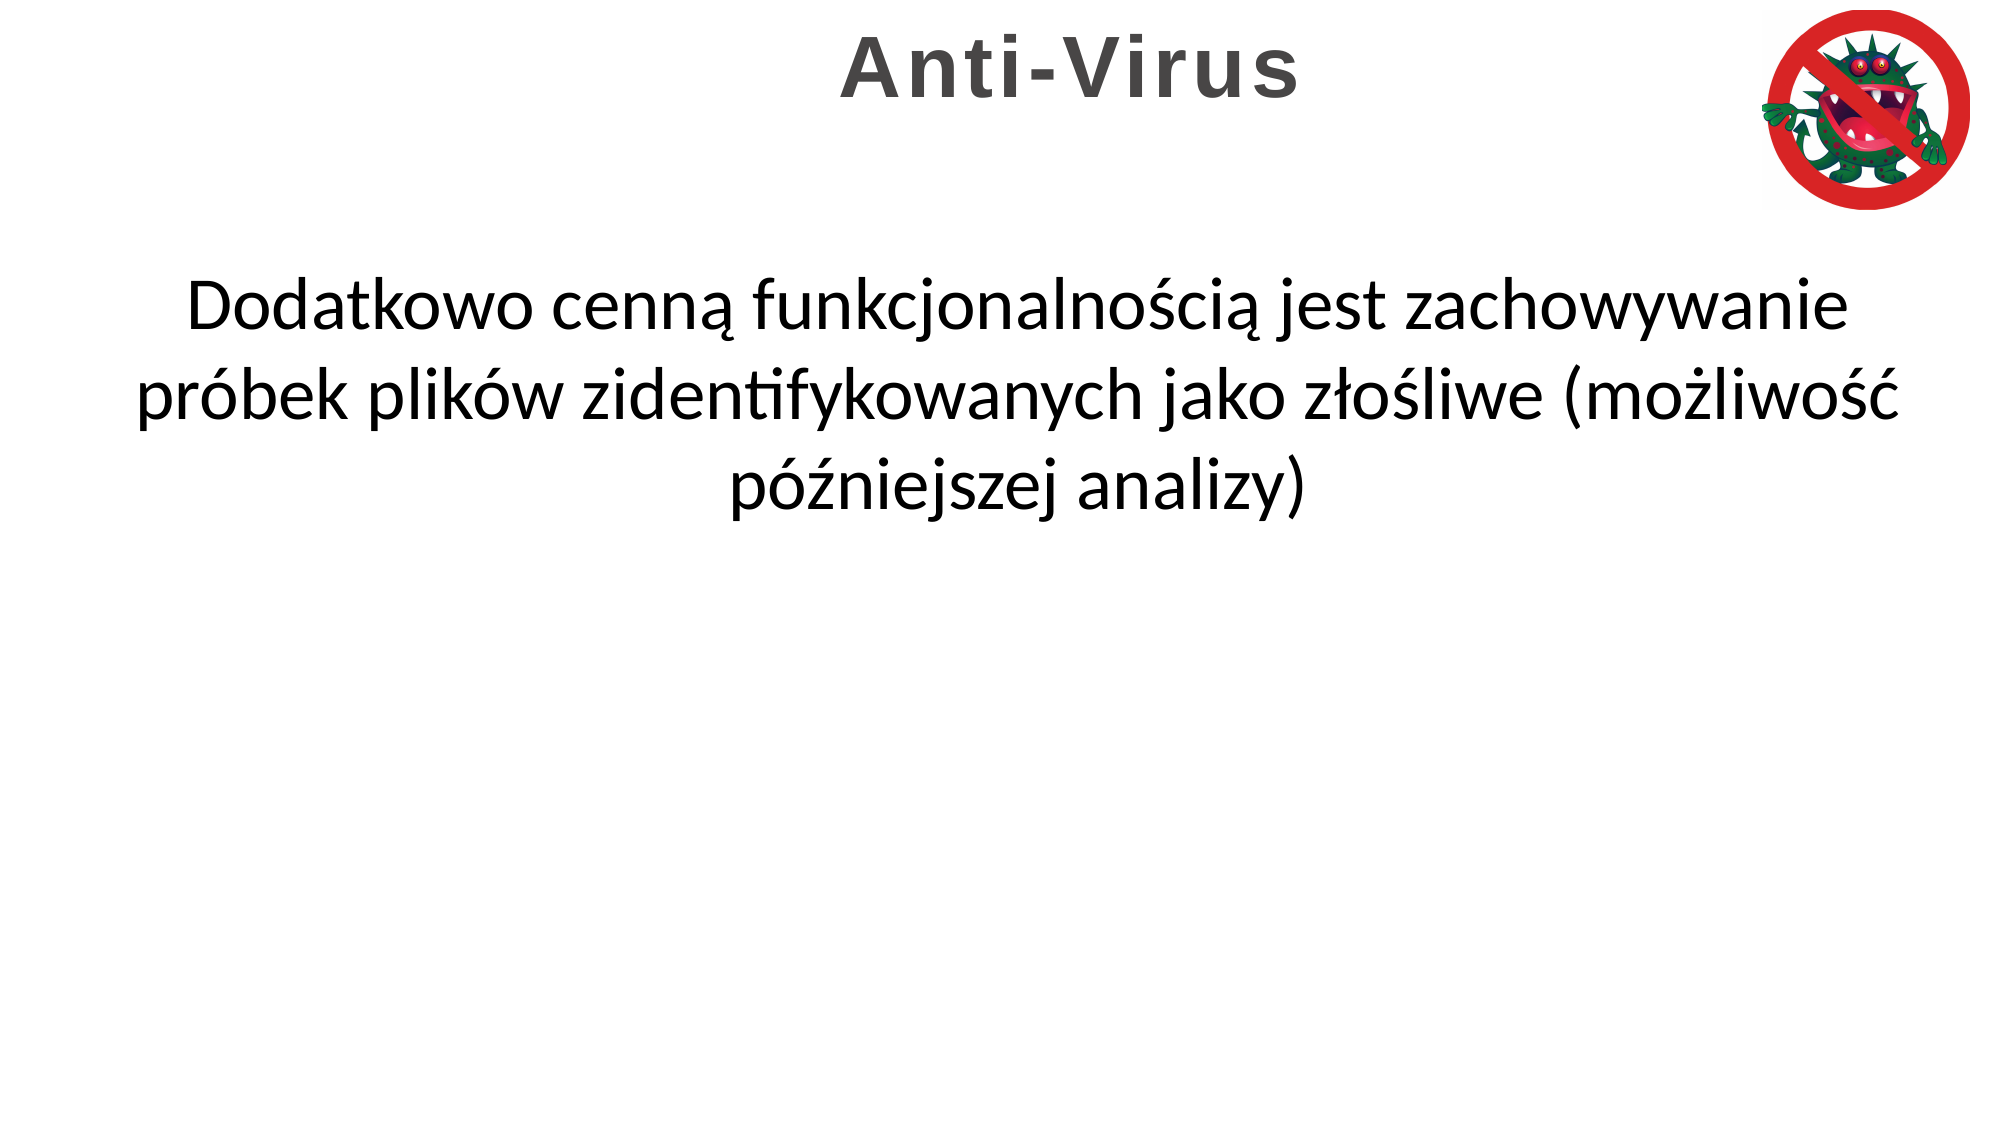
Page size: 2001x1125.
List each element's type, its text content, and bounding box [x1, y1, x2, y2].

text_box Anti-Virus [245, 10, 1761, 116]
text_box Dodatkowo cenną funkcjonalnością jest zachowywanie próbek plików zidentifykowanych jako złośliwe (możliwość późniejszej analizy) [99, 254, 1938, 525]
picture [1761, 10, 1970, 210]
